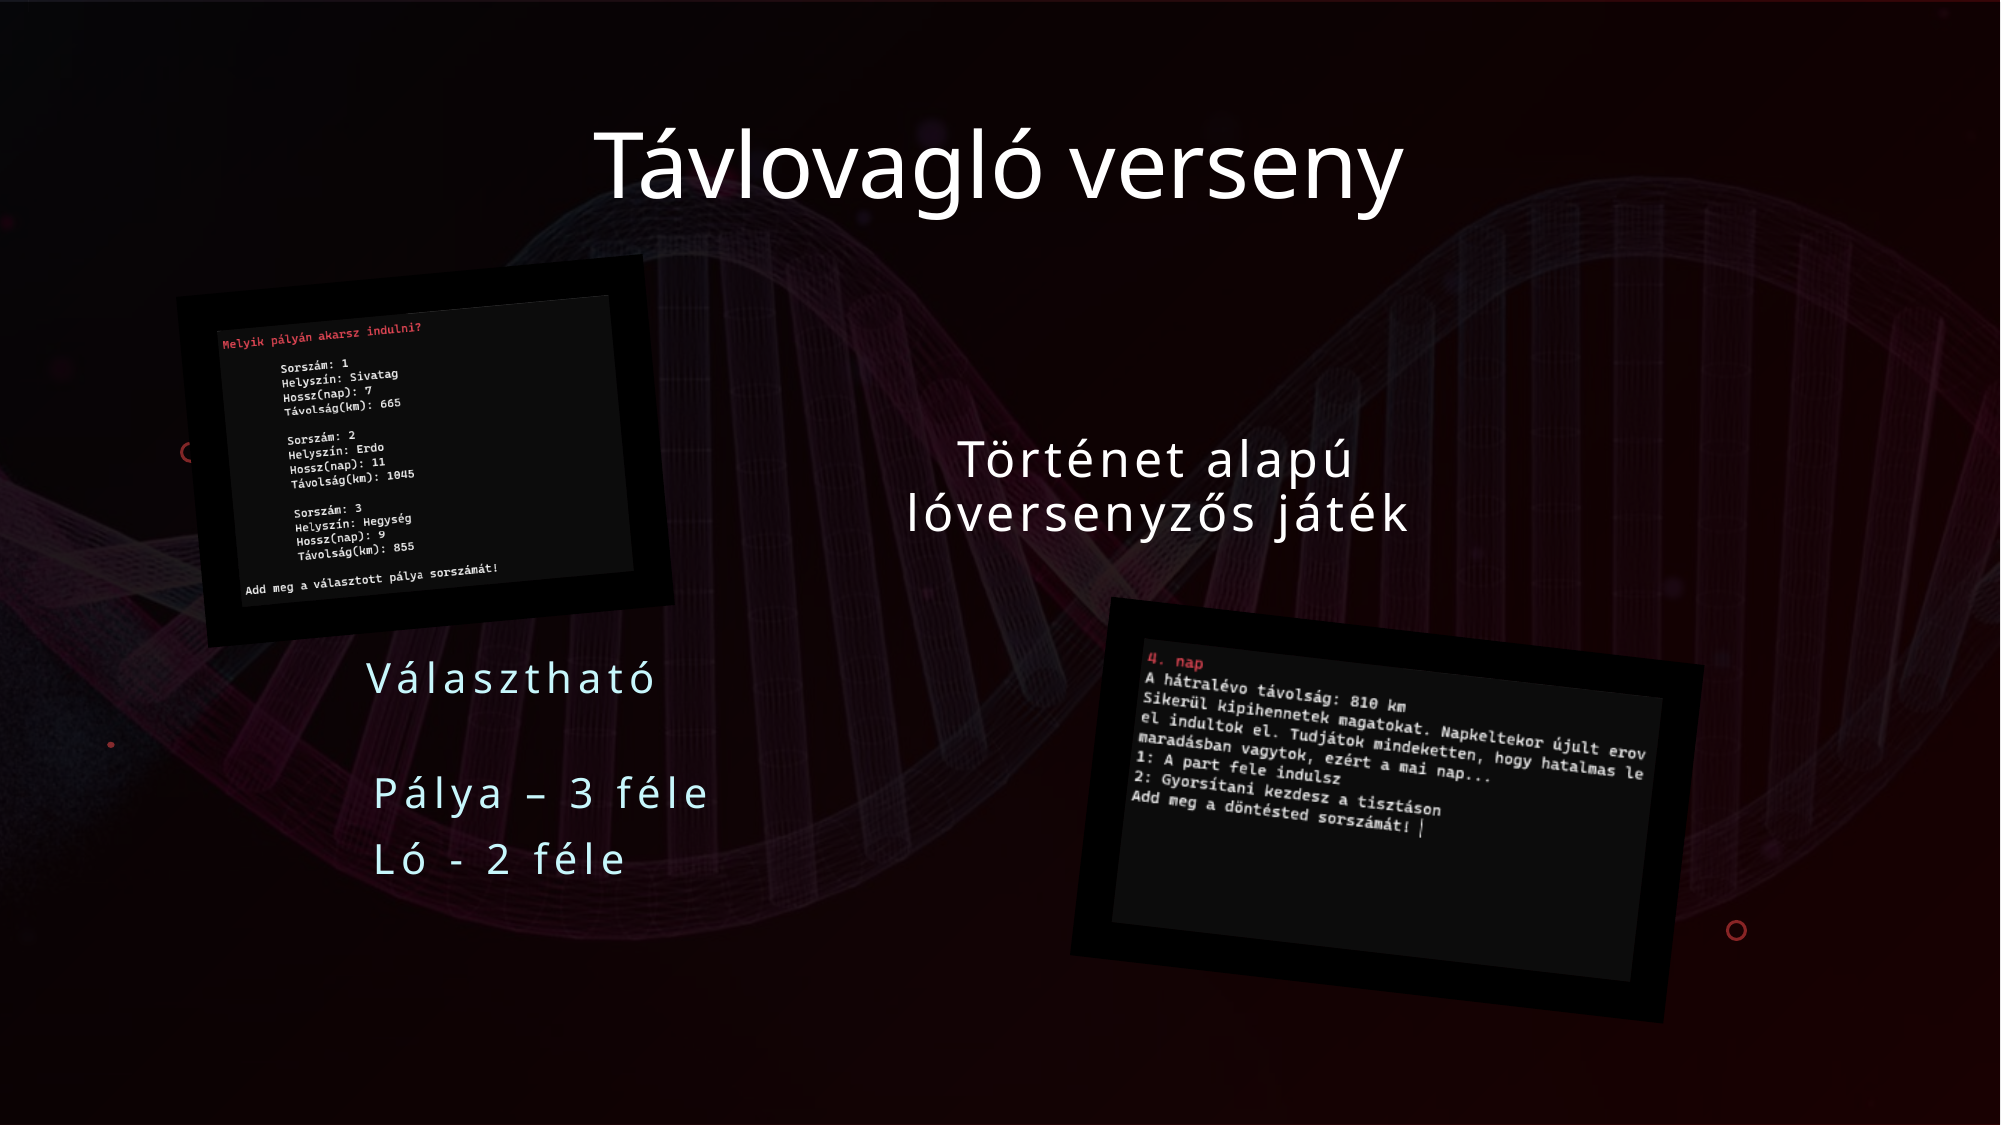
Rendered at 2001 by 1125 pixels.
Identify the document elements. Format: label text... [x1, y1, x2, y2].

list Pálya – 3 féle Ló - 2 féle [357, 753, 1000, 970]
picture [1112, 639, 1662, 981]
title Távlovagló verseny [137, 59, 1862, 278]
list Választható [350, 638, 1000, 722]
text_box Történet alapú lóversenyzős játék [821, 426, 1495, 604]
picture [217, 295, 633, 606]
